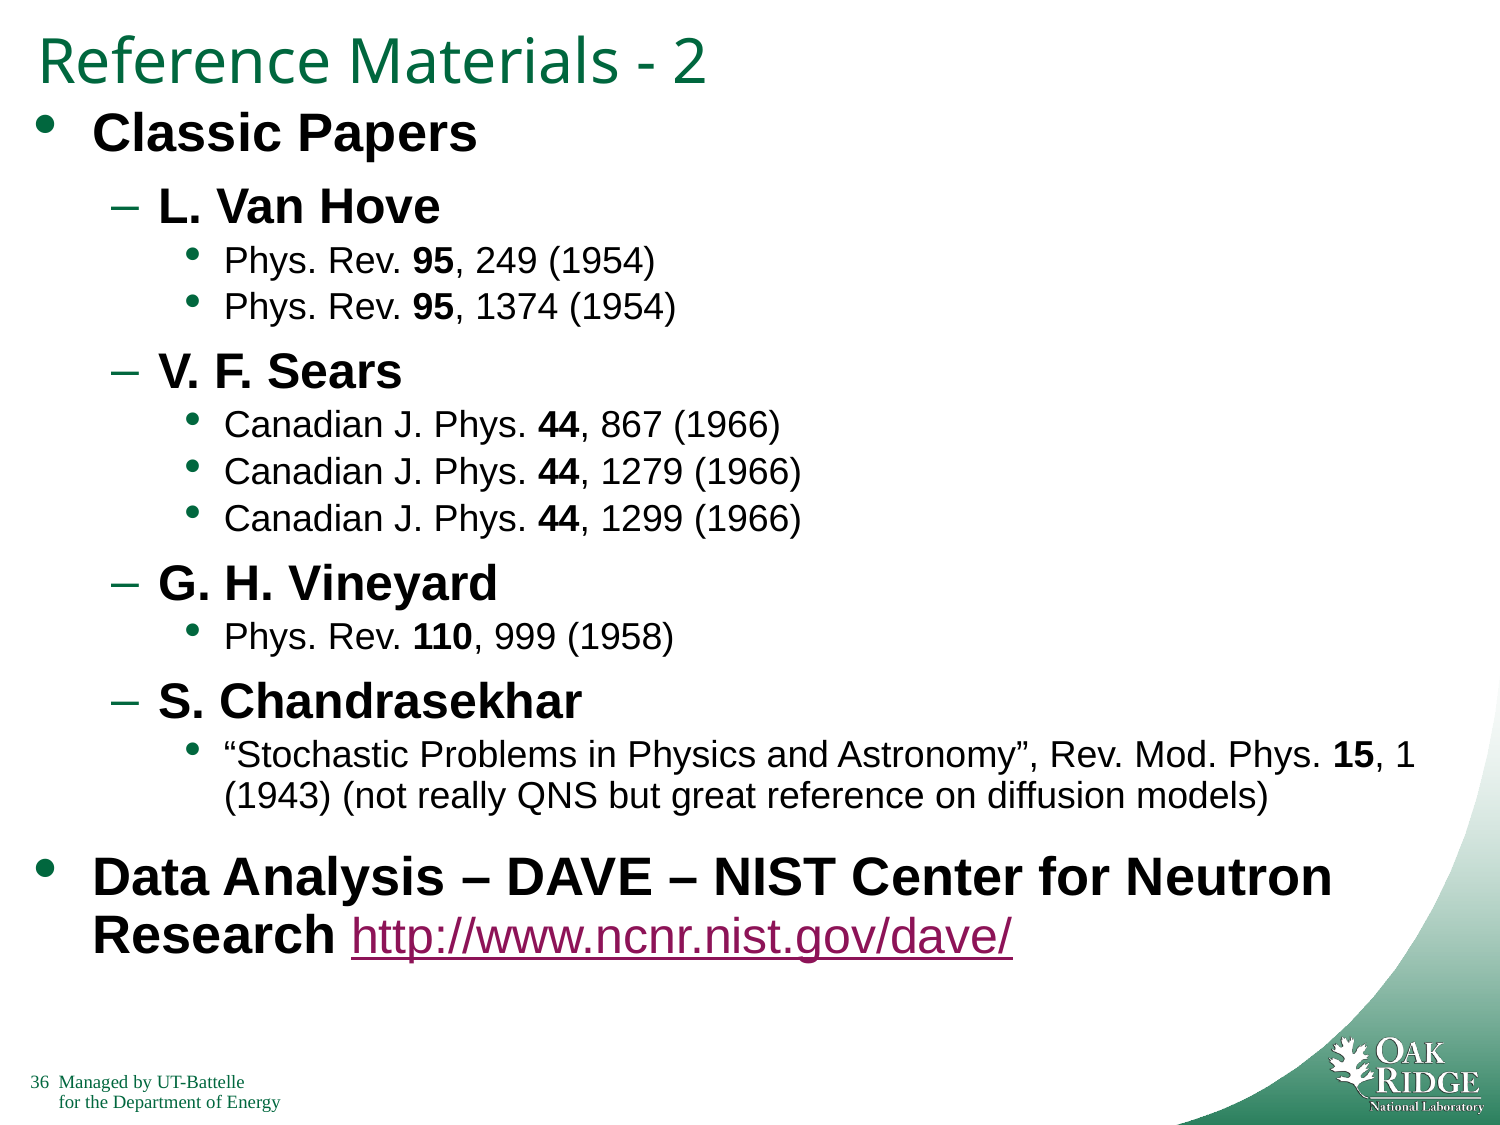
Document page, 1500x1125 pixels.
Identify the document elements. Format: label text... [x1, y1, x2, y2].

text_box Classic Papers L. Van Hove Phys. Rev. 95, 249 (1954) Phys. Rev. 95, 1374 (1954) V. F. Sears Canadian J. Phys. 44, 867 (1966) Canadian J. Phys. 44, 1279 (1966) Canadian J. Phys. 44, 1299 (1966) G. H. Vineyard Phys. Rev. 110, 999 (1958) S. Chandrasekhar “Stochastic Problems in Physics and Astronomy”, Rev. Mod. Phys. 15, 1 (1943) (not really QNS but great reference on diffusion models) Data Analysis – DAVE – NIST Center for Neutron Research http://www.ncnr.nist.gov/dave/ [21, 97, 1441, 962]
picture [1318, 1027, 1495, 1119]
title Reference Materials - 2 [21, 25, 1462, 105]
